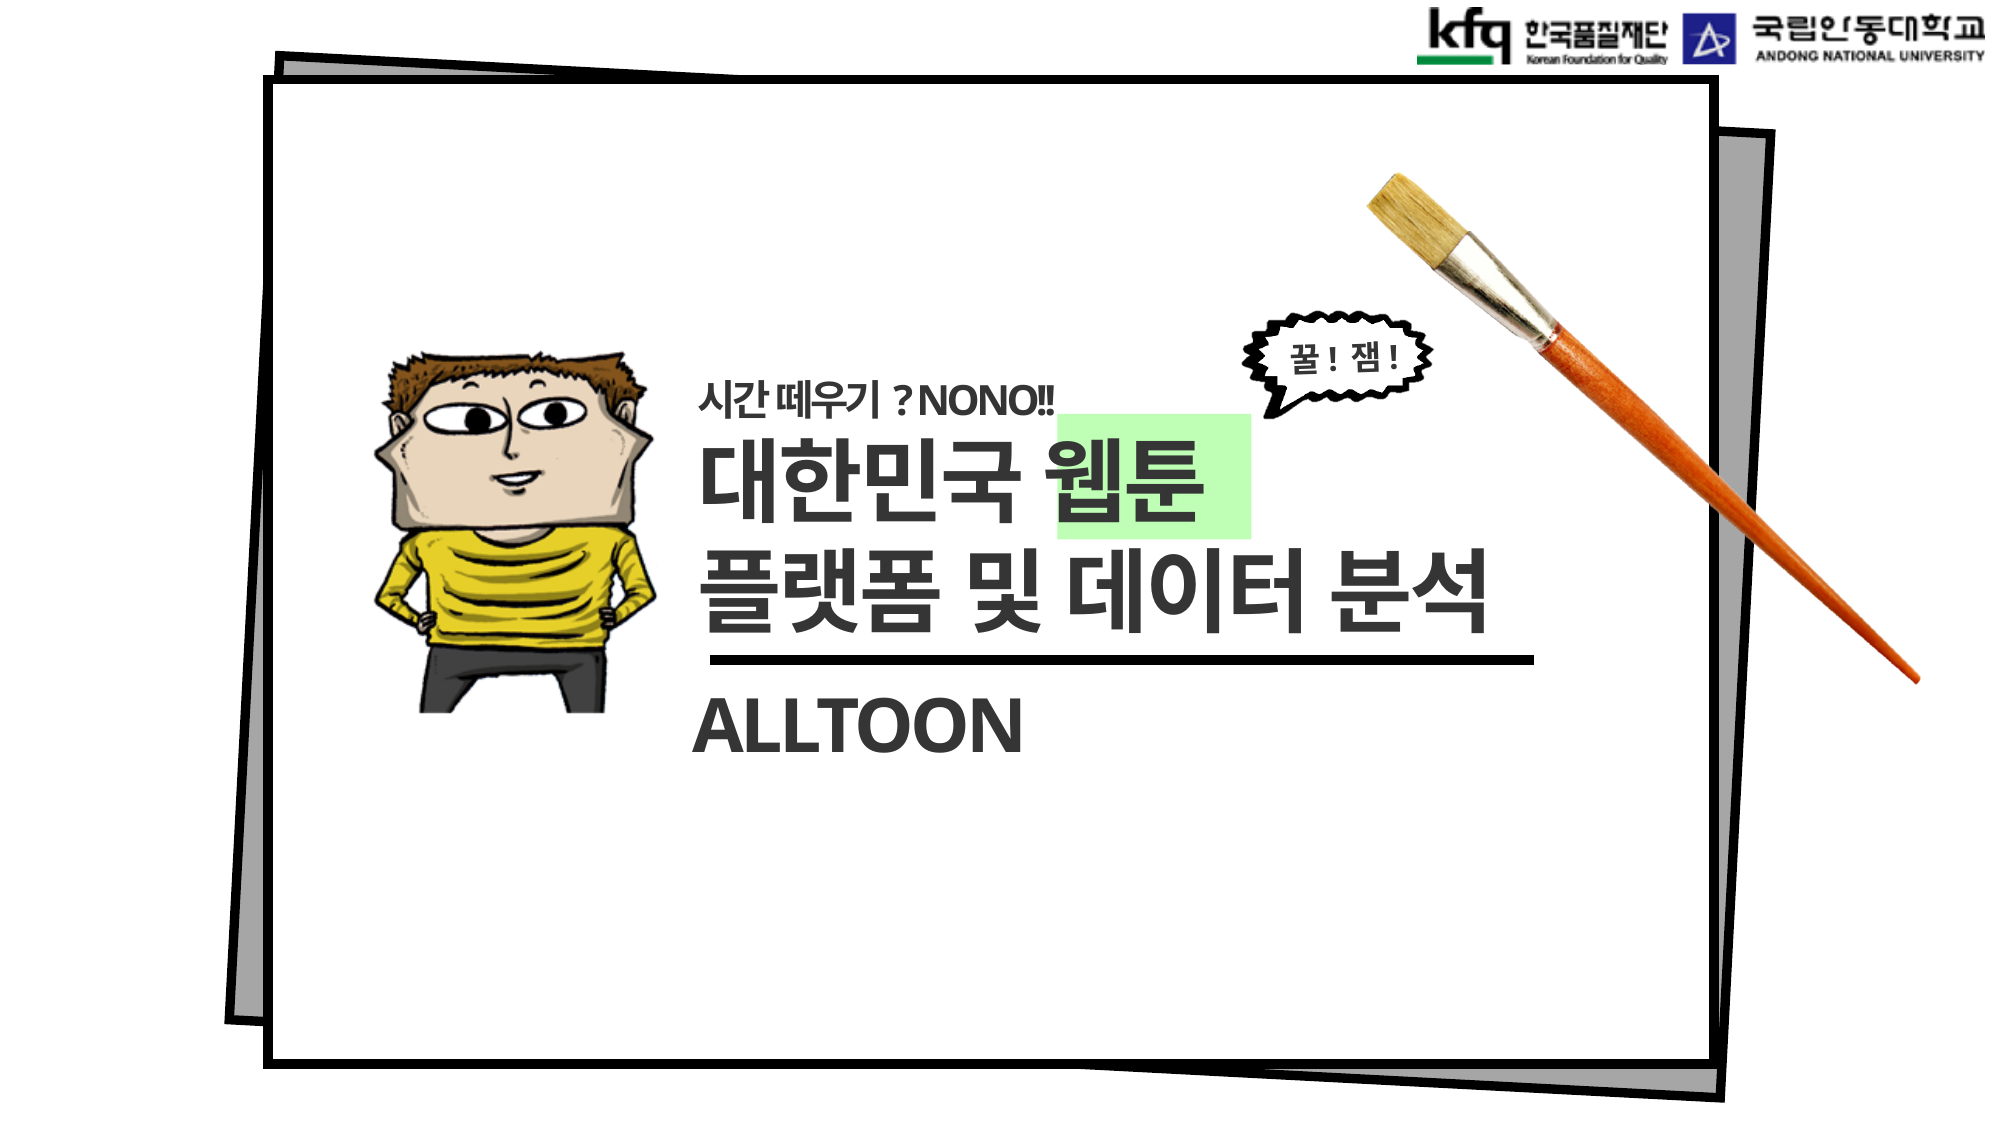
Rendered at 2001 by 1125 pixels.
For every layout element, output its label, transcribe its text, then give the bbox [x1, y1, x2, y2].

text_box [277, 54, 745, 79]
text_box 시간 떼우기? NONO!! 대한민국 웹툰 플랫폼 및 데이터 분석 [703, 365, 1450, 653]
text_box [267, 79, 1715, 1065]
text_box [1074, 748, 1740, 1099]
text_box [710, 655, 1453, 665]
picture [331, 348, 703, 720]
text_box [228, 279, 267, 1023]
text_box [1417, 6, 1985, 65]
text_box ALLTOON [622, 668, 1098, 777]
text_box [1240, 309, 1435, 428]
picture [1278, 65, 1970, 815]
